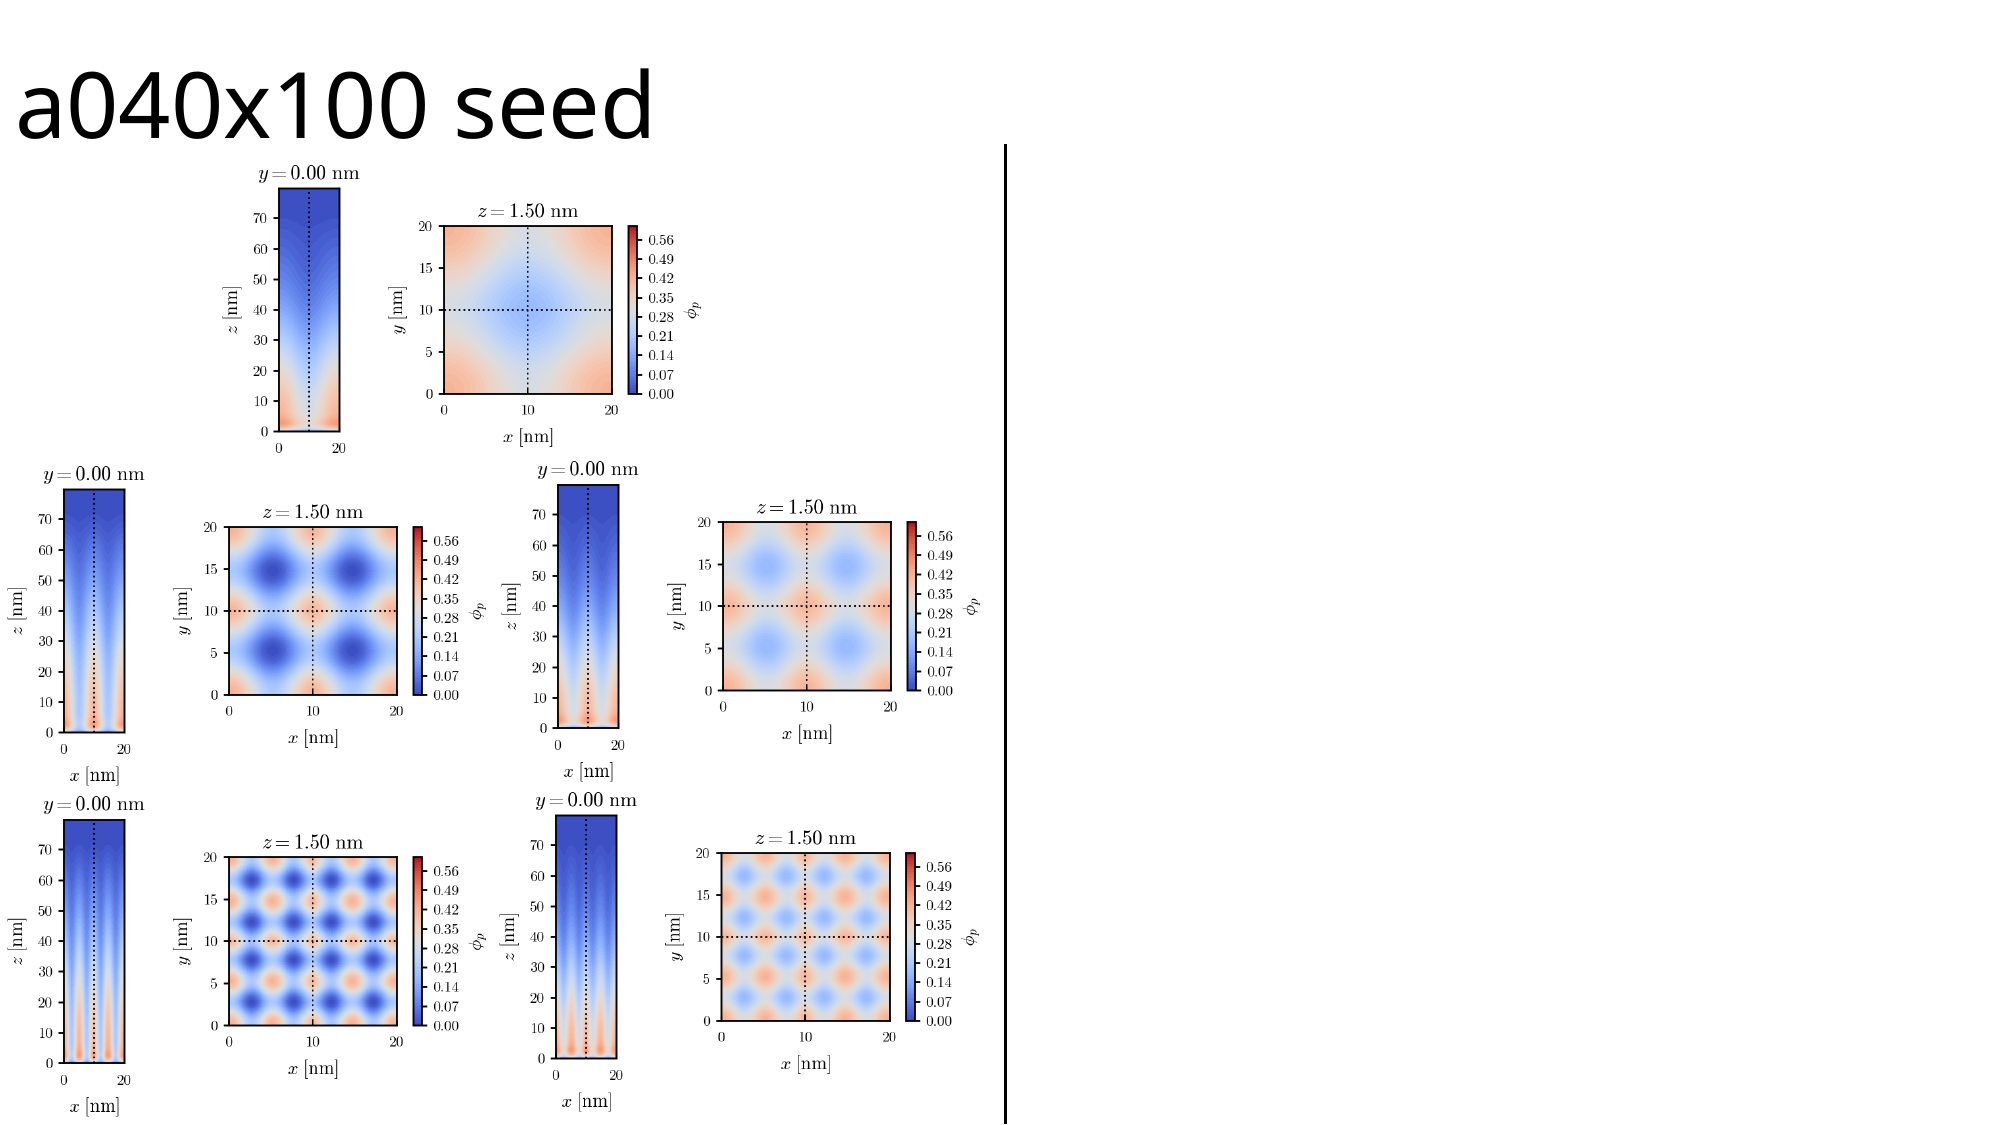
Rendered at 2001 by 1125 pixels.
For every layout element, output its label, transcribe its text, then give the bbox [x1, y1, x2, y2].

picture [0, 157, 989, 1124]
title a040x100 seed [0, 0, 1725, 218]
